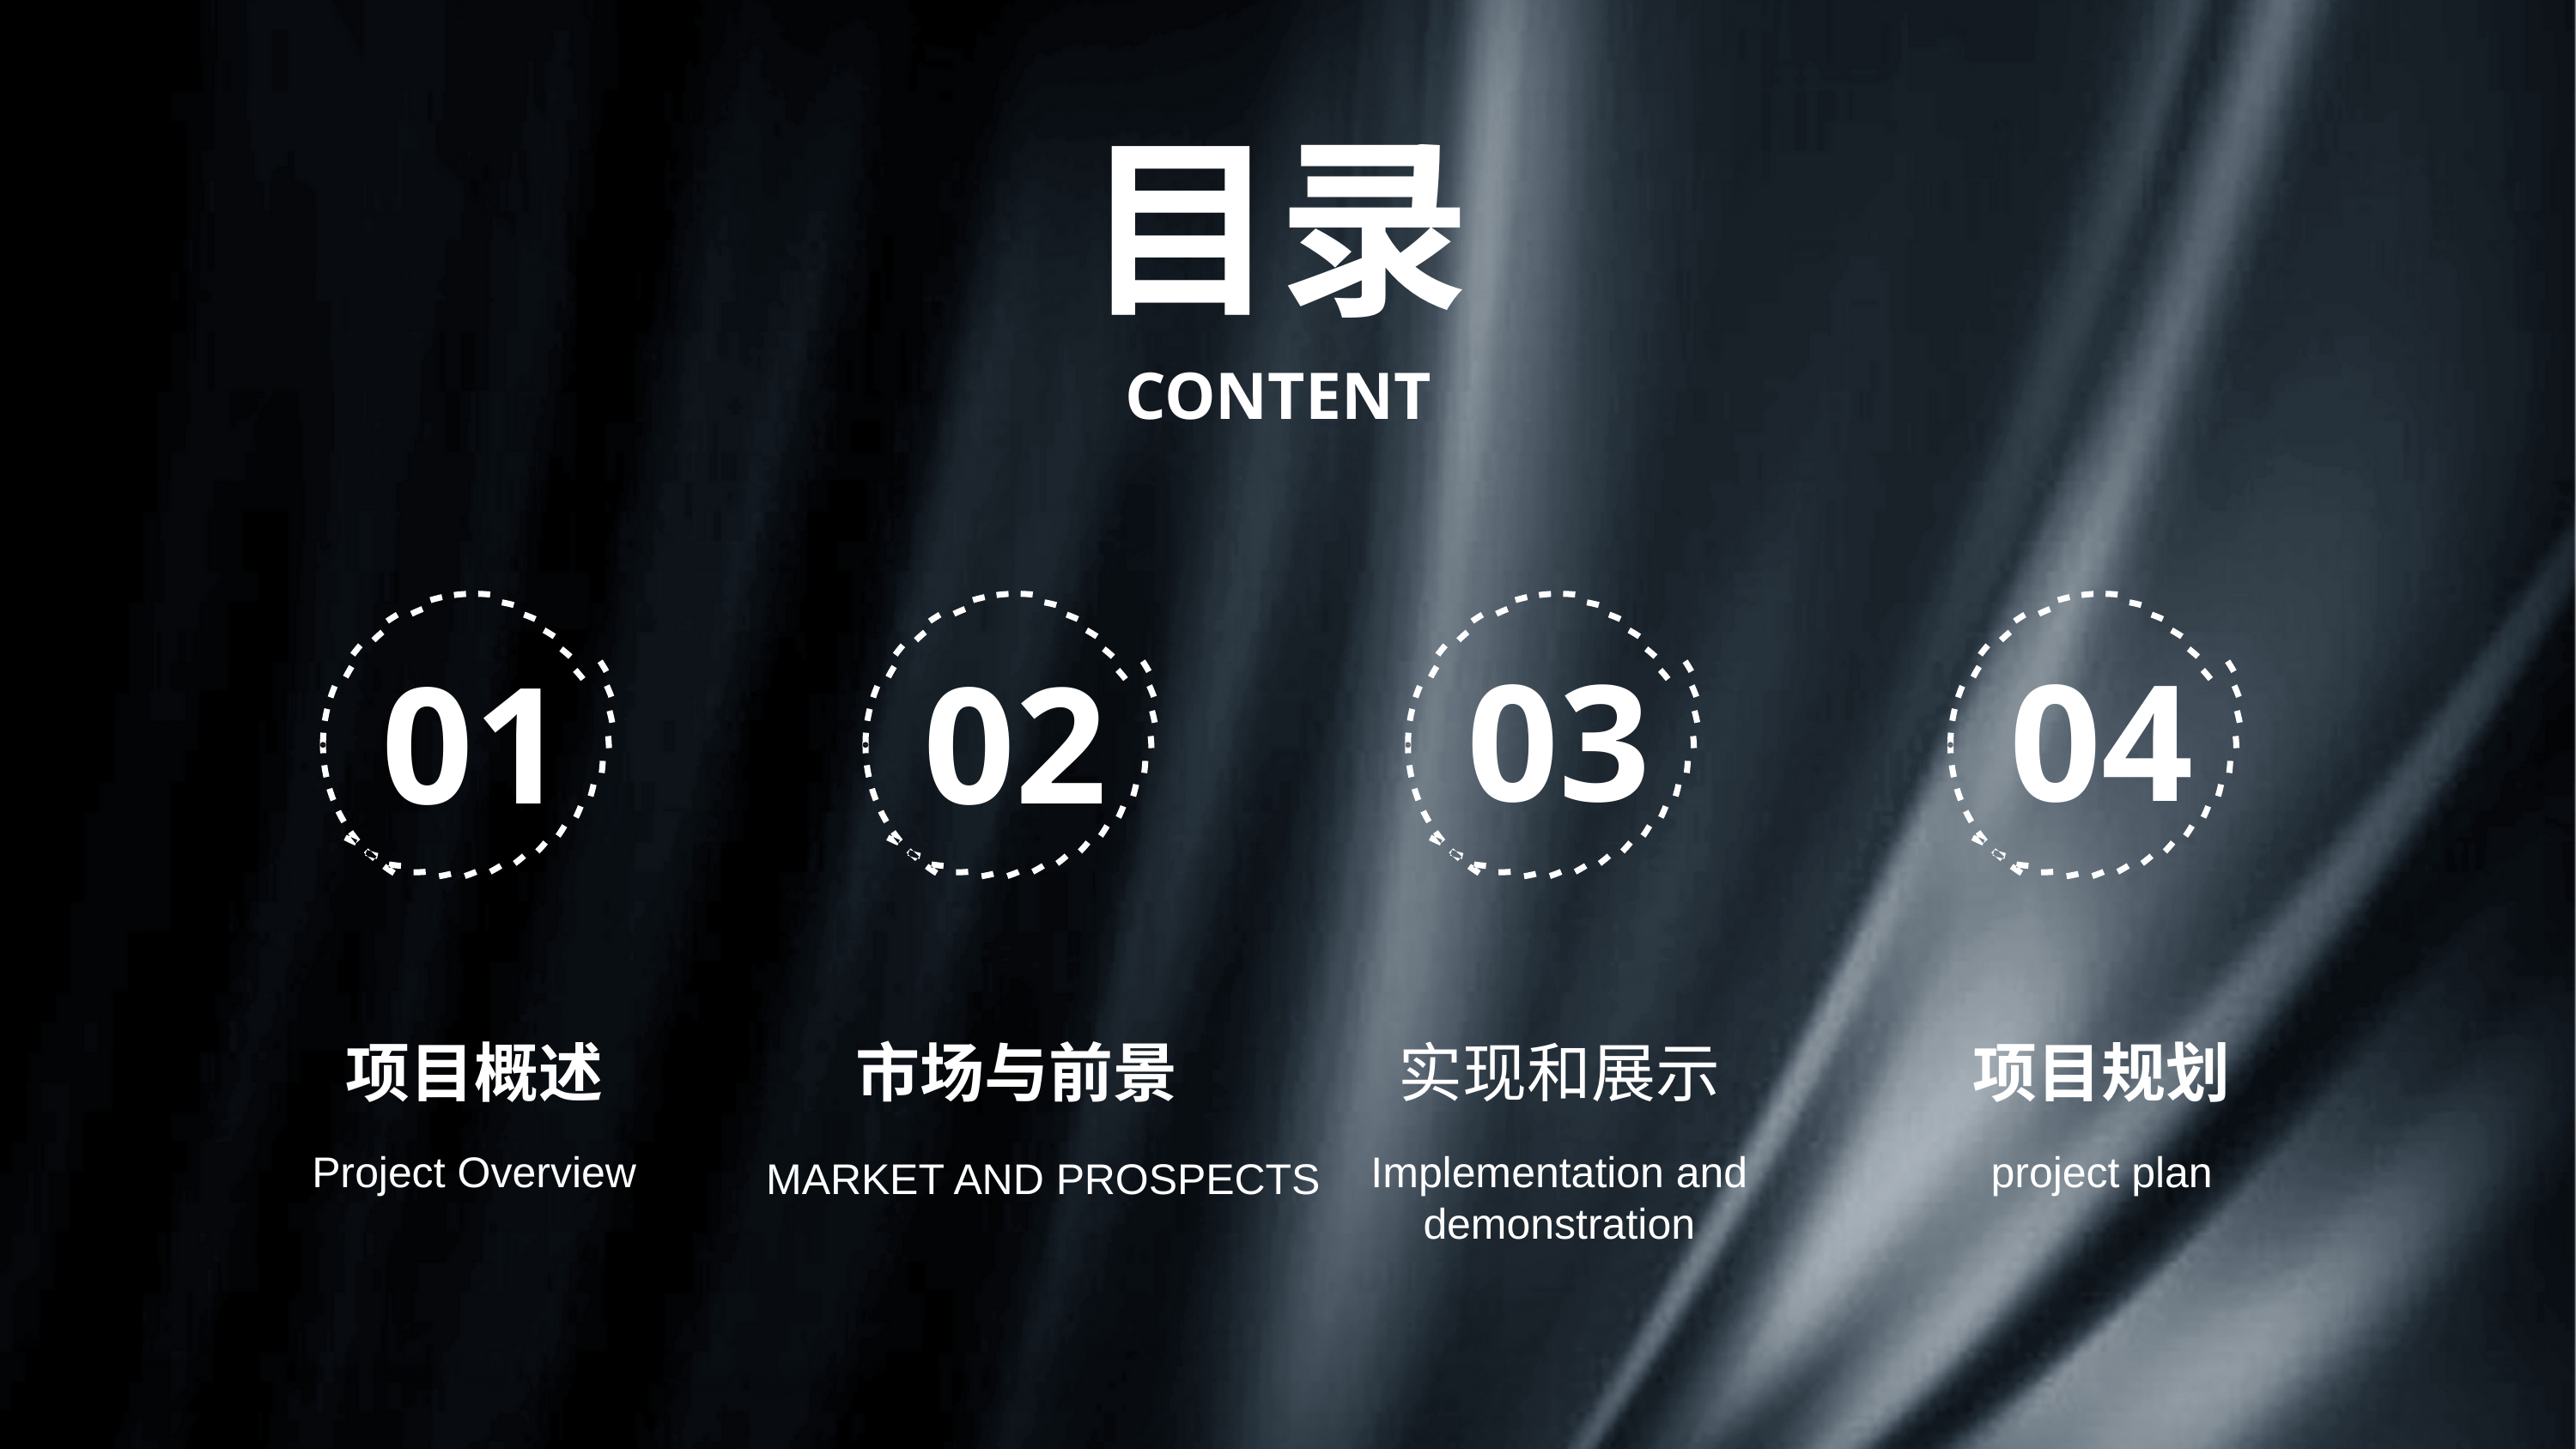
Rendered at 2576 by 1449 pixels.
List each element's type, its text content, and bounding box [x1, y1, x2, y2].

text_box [1947, 590, 2257, 900]
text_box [862, 590, 1171, 900]
text_box 项目概述 [212, 1032, 736, 1110]
text_box 项目规划 [1840, 1032, 2364, 1110]
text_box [1405, 590, 1714, 900]
text_box 实现和展示 [1297, 1032, 1821, 1110]
text_box 目录 [1039, 106, 1517, 339]
text_box [0, 0, 2576, 1449]
text_box Project Overview [212, 1144, 736, 1197]
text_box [319, 590, 629, 900]
text_box Implementation and demonstration [1297, 1144, 1821, 1248]
text_box CONTENT [1060, 355, 1496, 433]
text_box project plan [1840, 1144, 2364, 1197]
text_box 市场与前景 [755, 1032, 1279, 1110]
text_box MARKET AND PROSPECTS [755, 1144, 1297, 1203]
